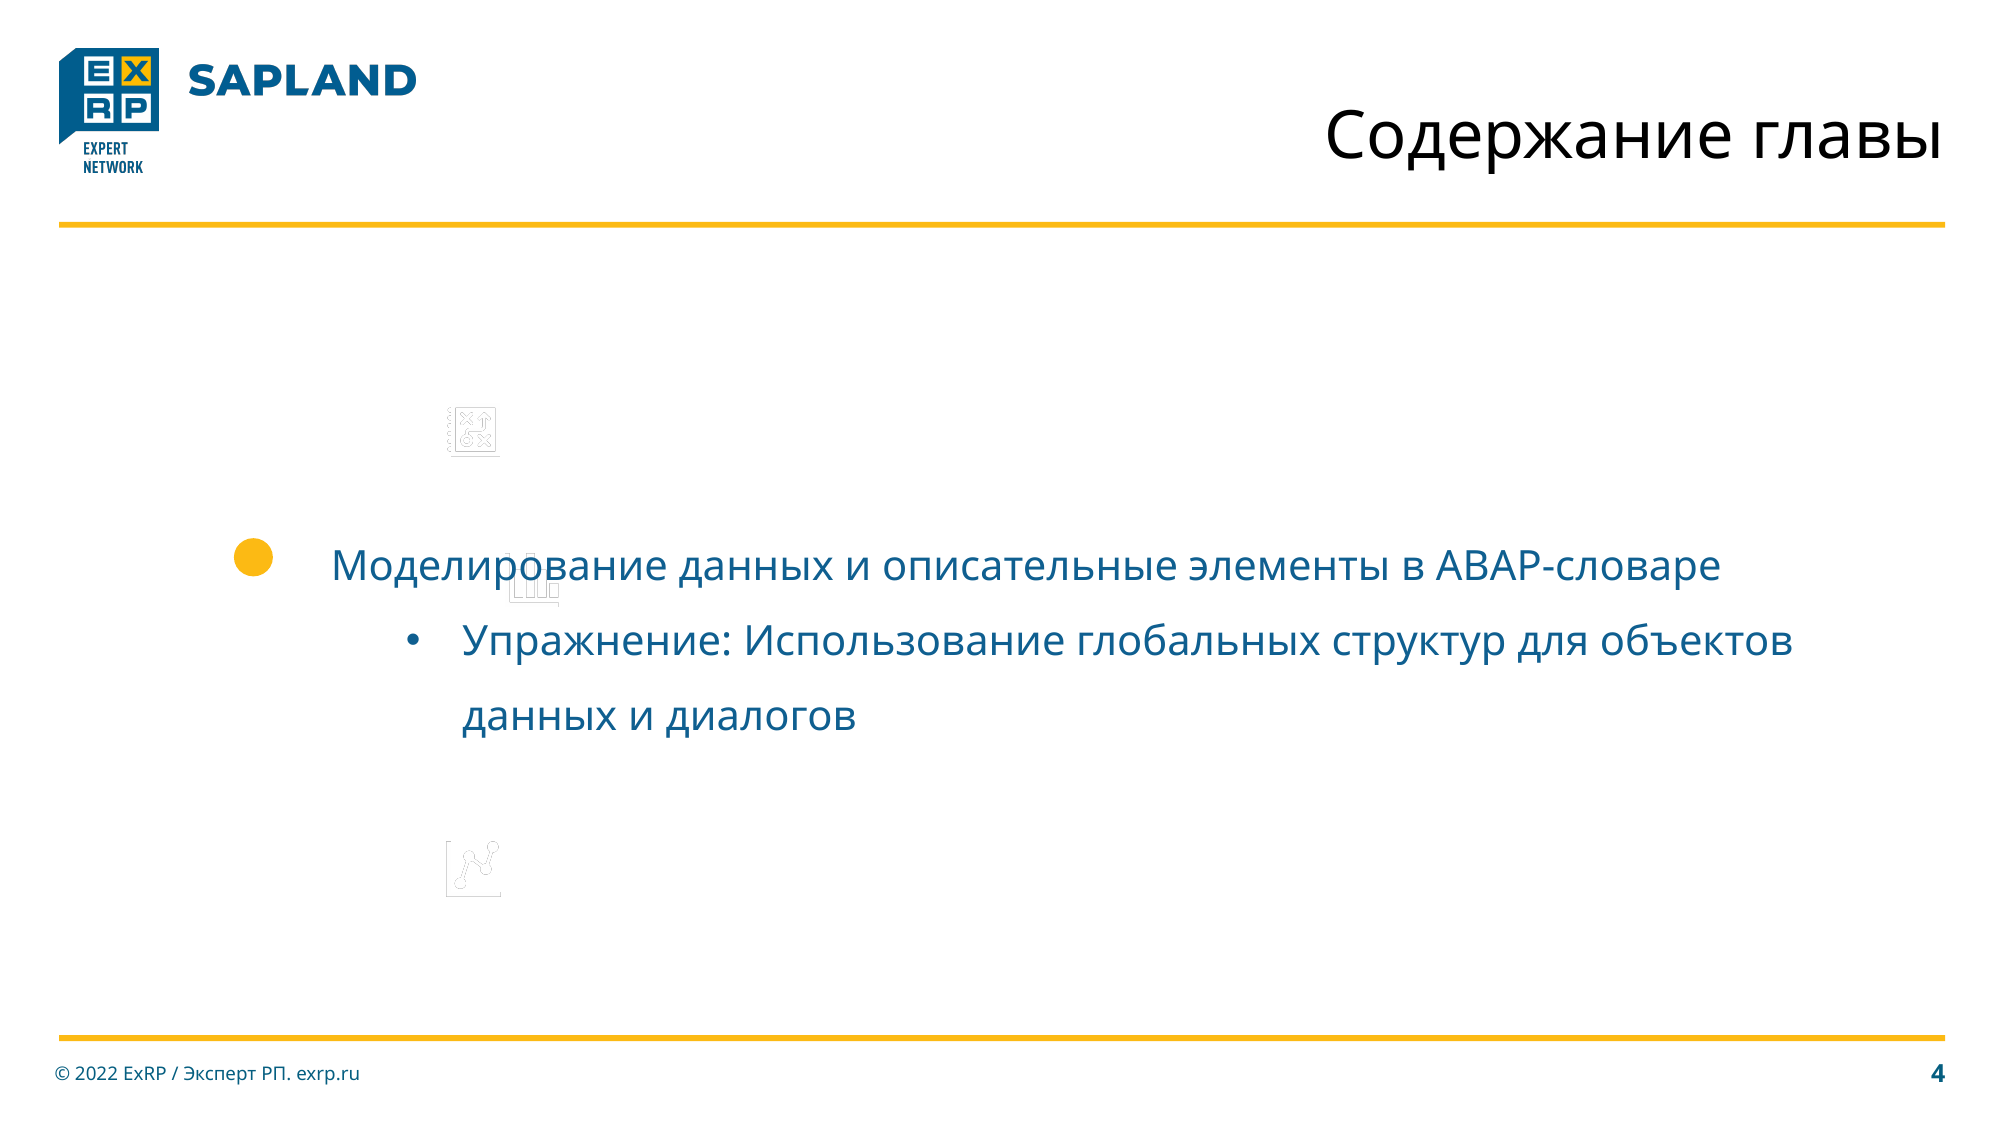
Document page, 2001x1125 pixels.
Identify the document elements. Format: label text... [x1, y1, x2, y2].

picture [122, 57, 150, 85]
title Содержание главы [626, 43, 1961, 239]
picture [493, 542, 569, 618]
picture [85, 57, 113, 85]
text_box Моделирование данных и описательные элементы в ABAP-словаре Упражнение: Использование глобальных структур для объектов данных и диалогов [316, 506, 1825, 746]
picture [104, 163, 108, 173]
picture [122, 94, 150, 122]
text_box [233, 538, 273, 577]
footer © 2022 ExRP / Эксперт РП. exrp.ru [39, 1042, 468, 1103]
picture [59, 48, 74, 60]
picture [189, 64, 416, 96]
picture [435, 831, 511, 907]
picture [435, 391, 511, 467]
picture [59, 132, 159, 173]
slide_number 4 [1862, 1044, 1961, 1105]
picture [85, 94, 113, 122]
